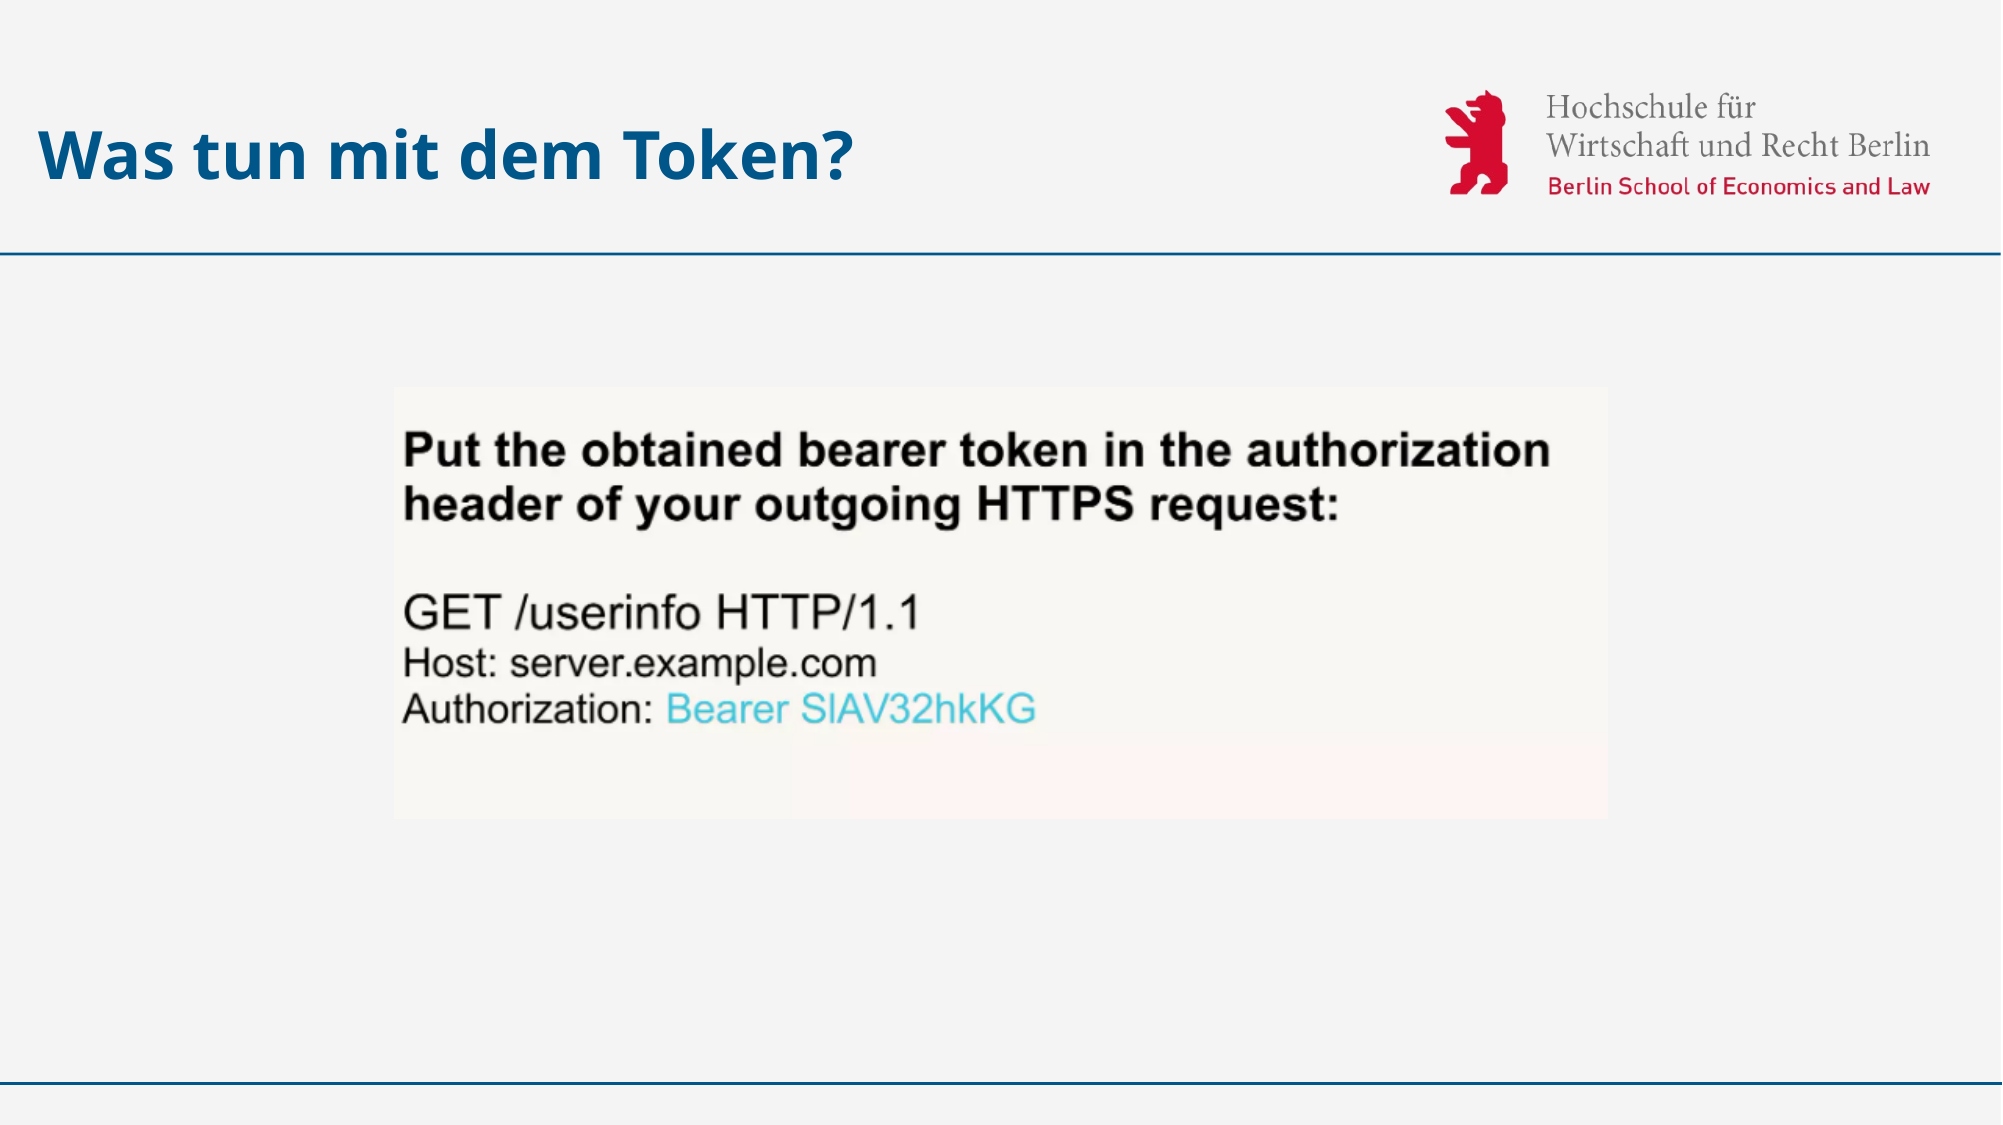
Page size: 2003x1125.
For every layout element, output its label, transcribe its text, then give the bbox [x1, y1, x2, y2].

title Was tun mit dem Token? [38, 112, 1071, 275]
picture [1434, 87, 1937, 203]
picture [394, 387, 1608, 820]
